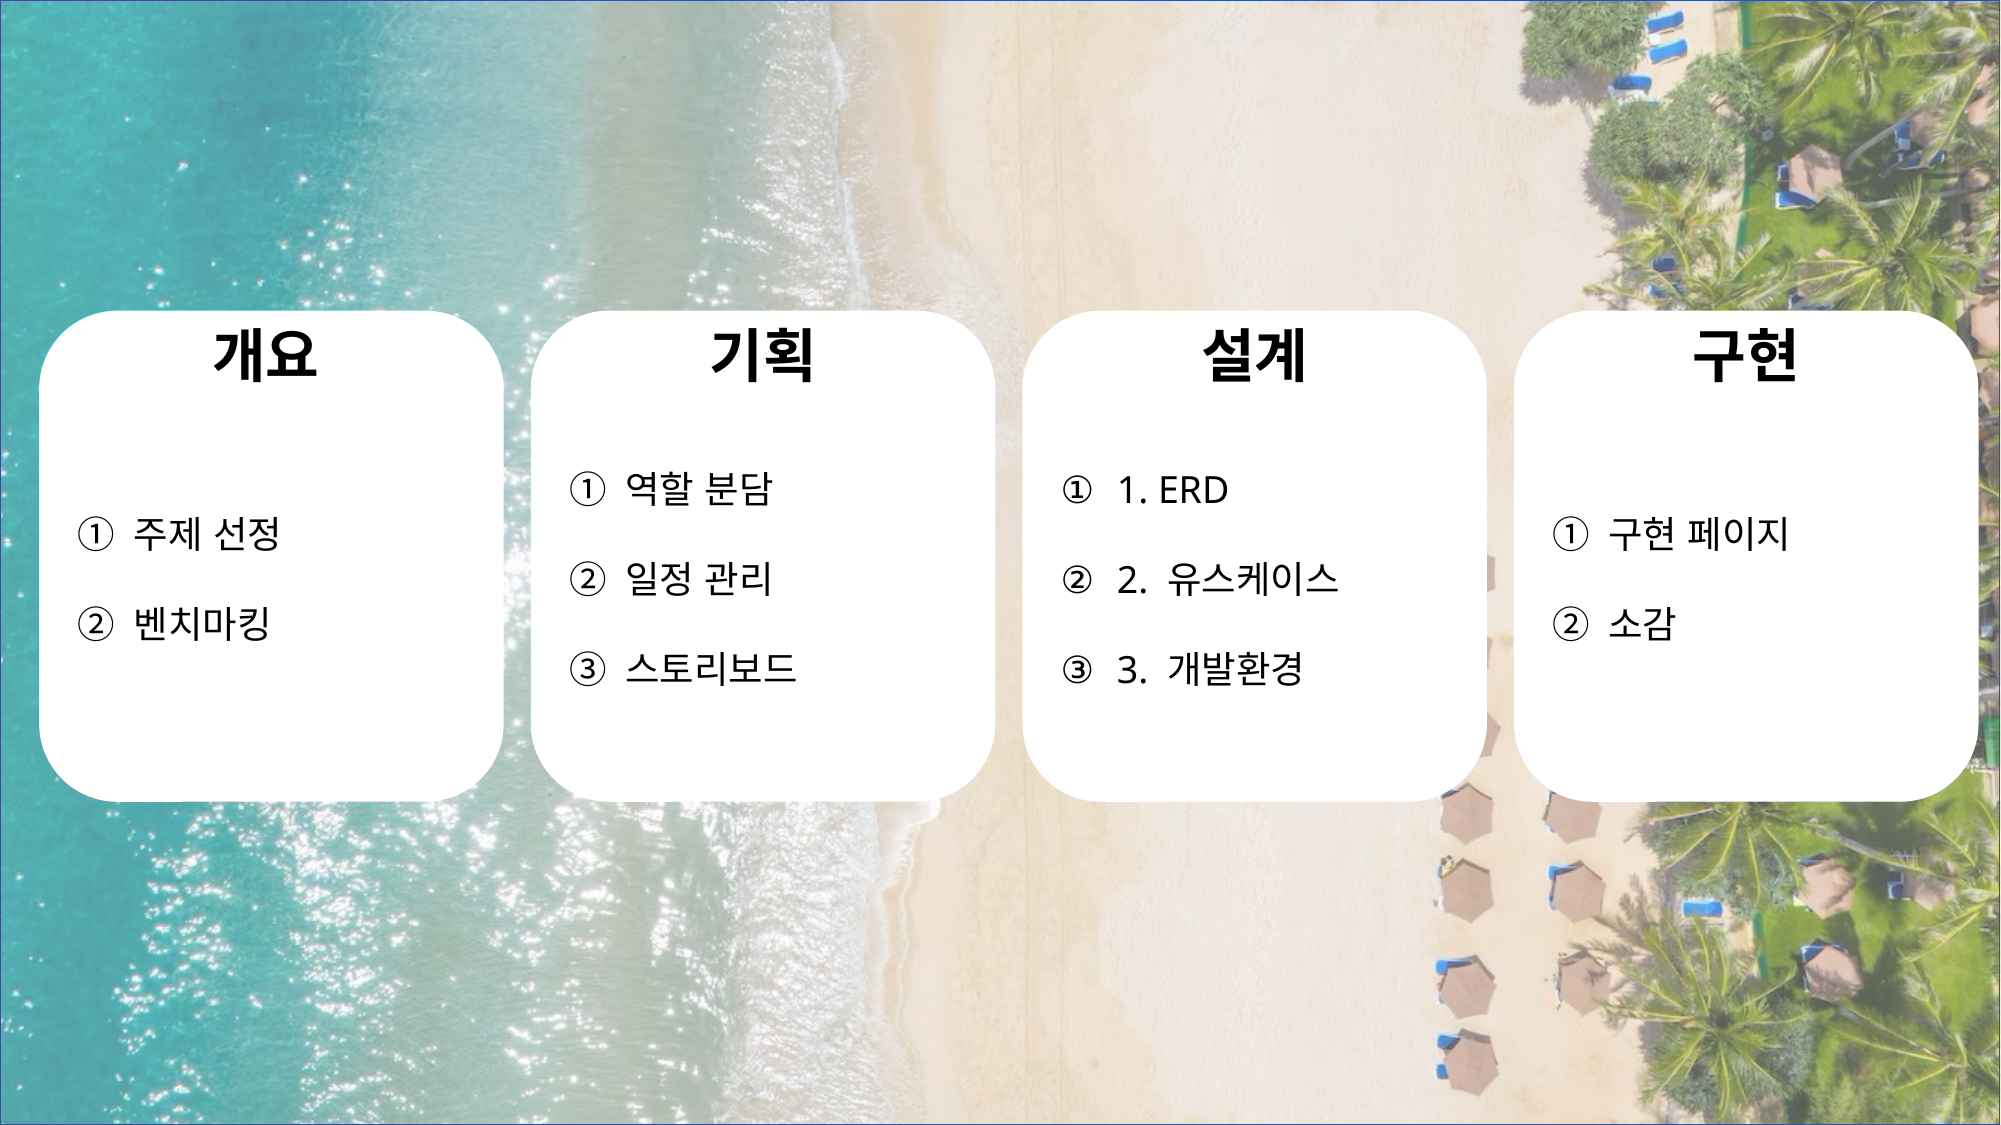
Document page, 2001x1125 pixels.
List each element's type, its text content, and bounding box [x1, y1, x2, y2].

text_box 개요 [128, 311, 404, 397]
text_box 설계 [1117, 311, 1393, 397]
text_box 기획 [625, 311, 901, 397]
text_box 구현 [1608, 311, 1884, 397]
text_box 역할 분담 일정 관리 스토리보드 [530, 310, 996, 802]
text_box 구현 페이지 소감 [1513, 310, 1979, 802]
text_box 1. ERD 2. 유스케이스 3. 개발환경 [1022, 310, 1487, 802]
text_box 주제 선정 벤치마킹 [39, 310, 504, 802]
text_box [0, 0, 2000, 1125]
